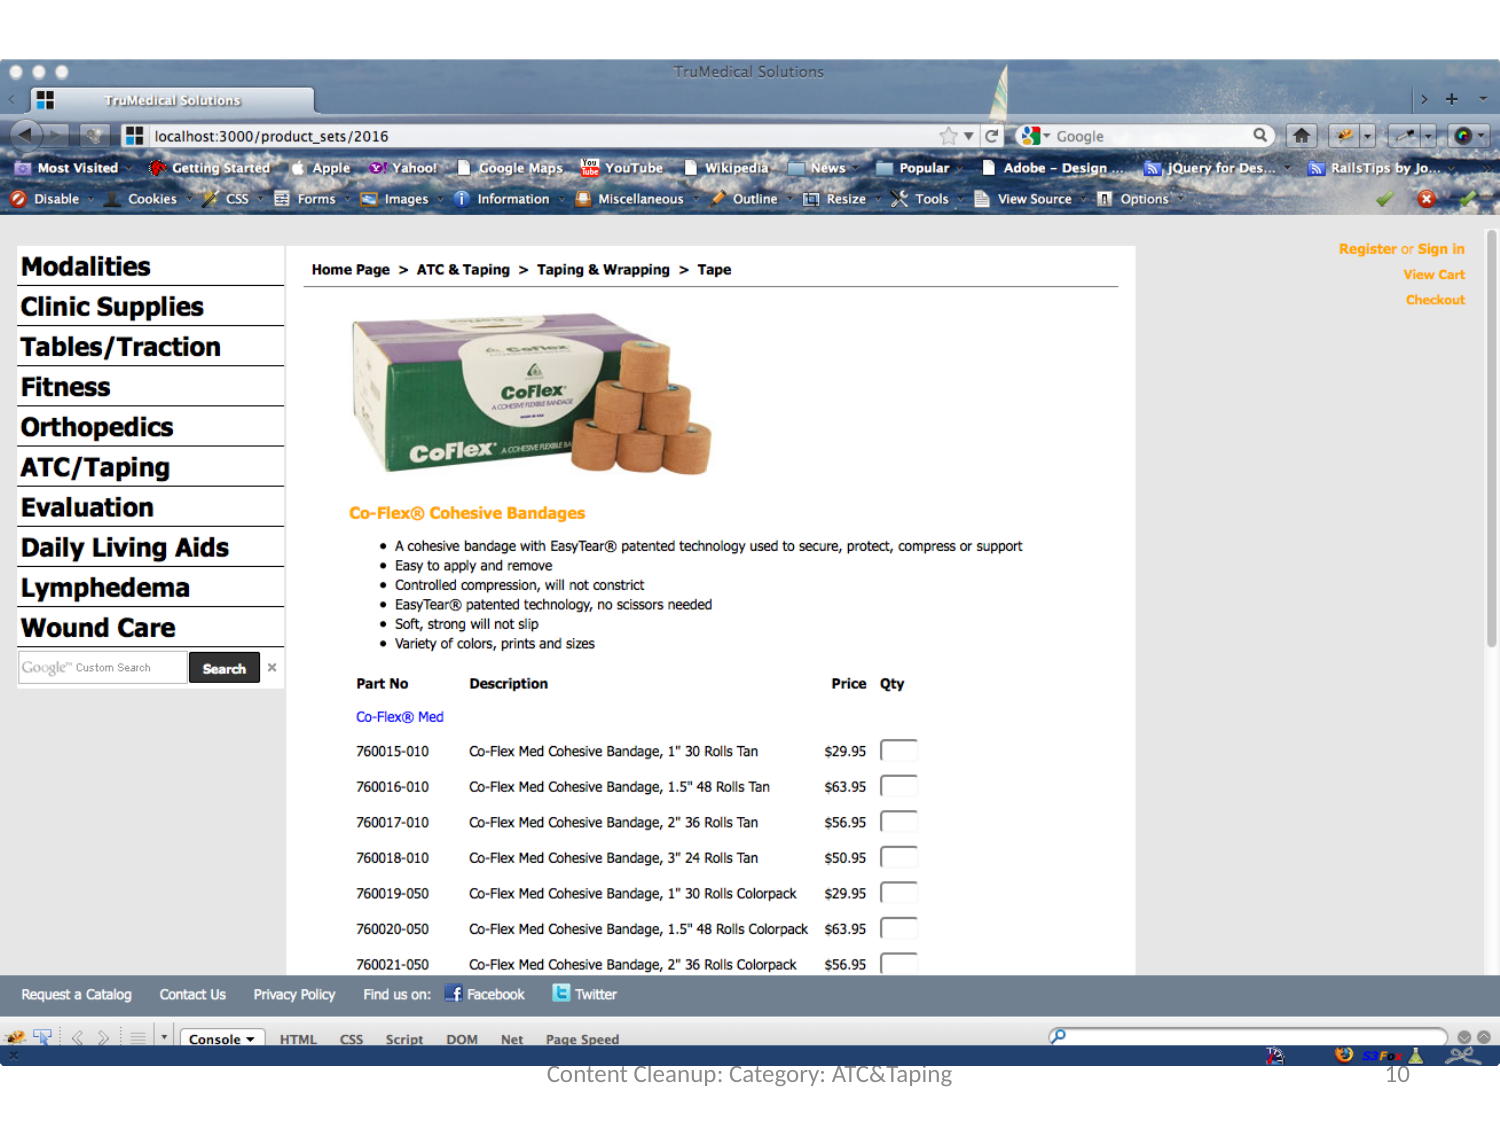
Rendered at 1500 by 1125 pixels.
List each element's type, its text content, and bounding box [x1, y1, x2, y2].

footer Content Cleanup: Category: ATC&Taping [512, 1075, 988, 1103]
picture [0, 59, 1500, 1066]
slide_number 9 [1074, 1075, 1425, 1103]
